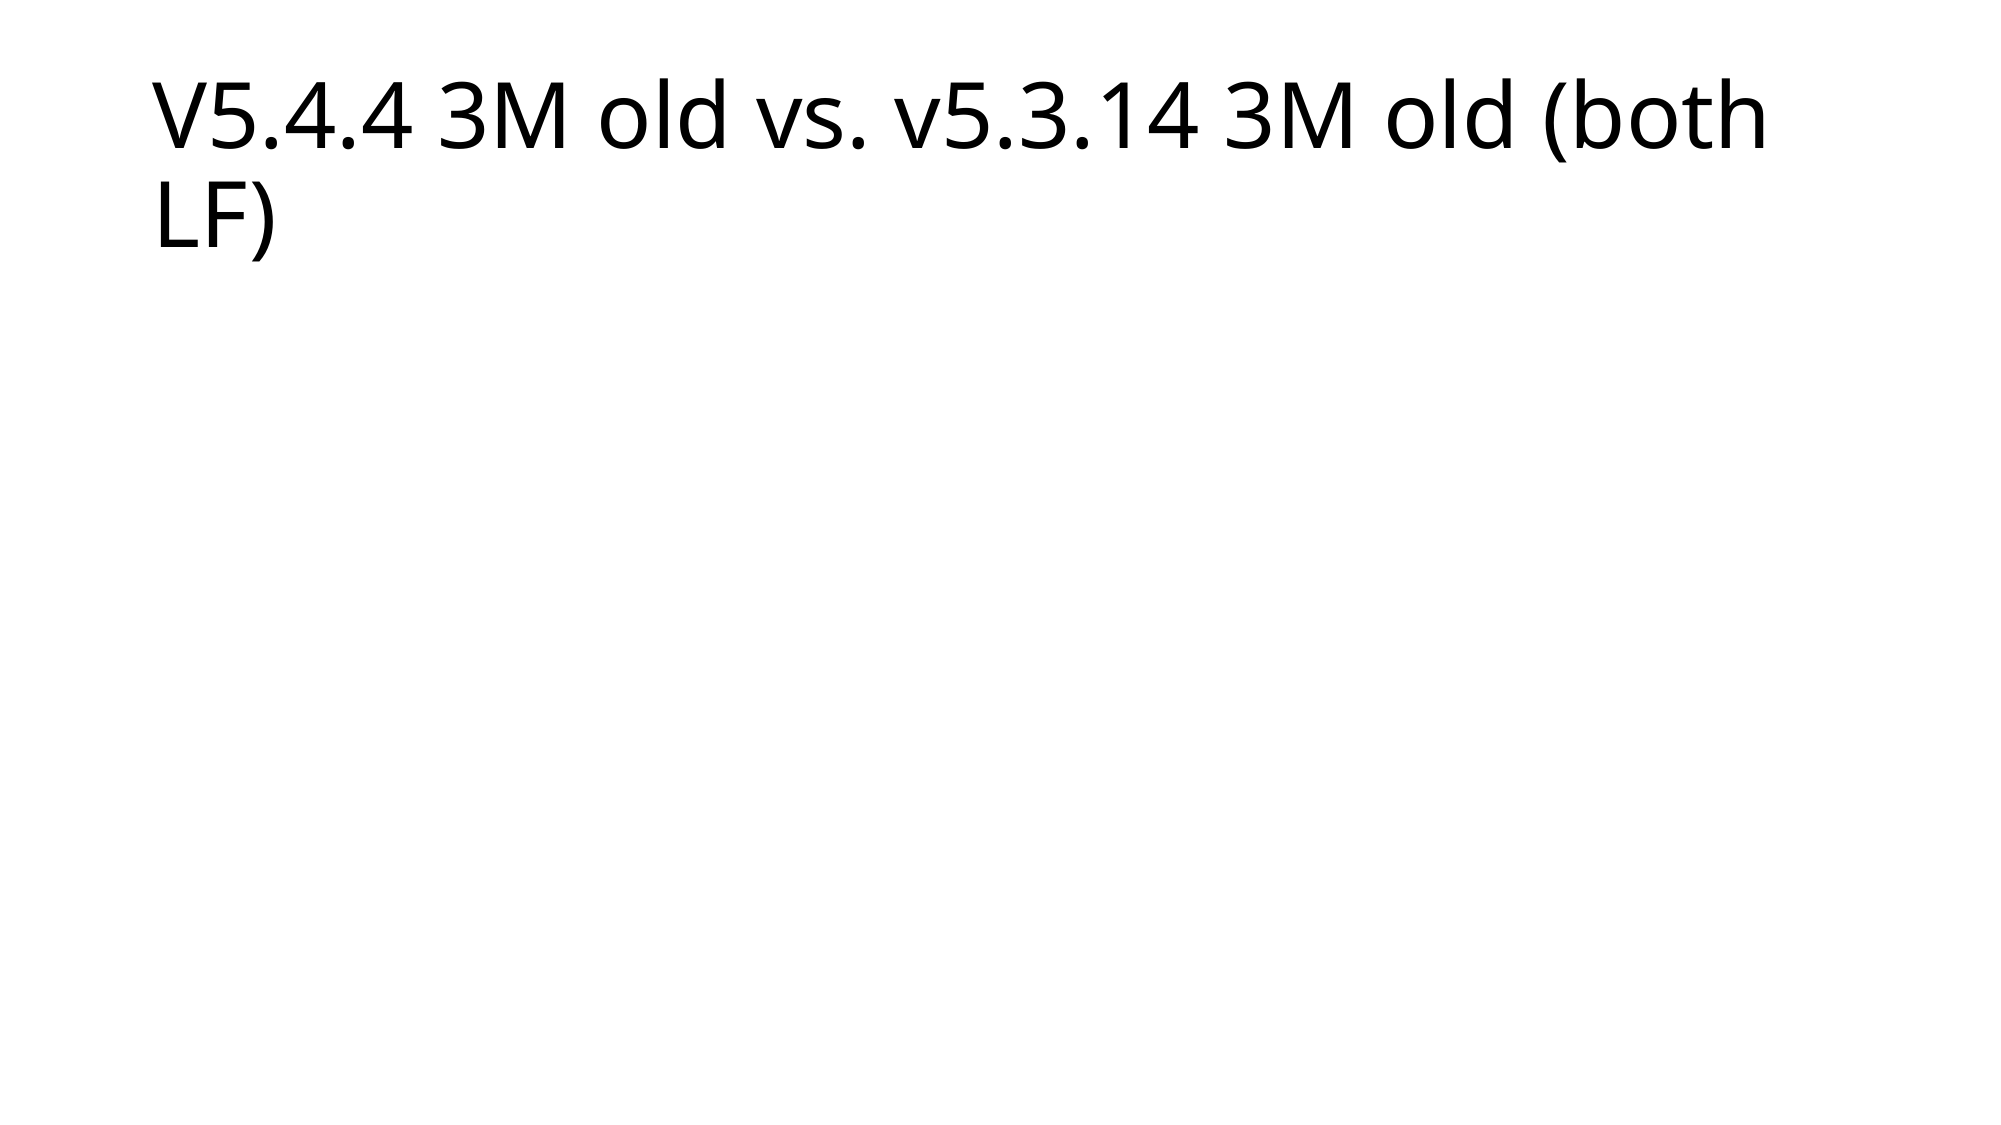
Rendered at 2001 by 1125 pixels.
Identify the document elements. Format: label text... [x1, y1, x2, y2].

title V5.4.4 3M old vs. v5.3.14 3M old (both LF) [137, 59, 1863, 278]
